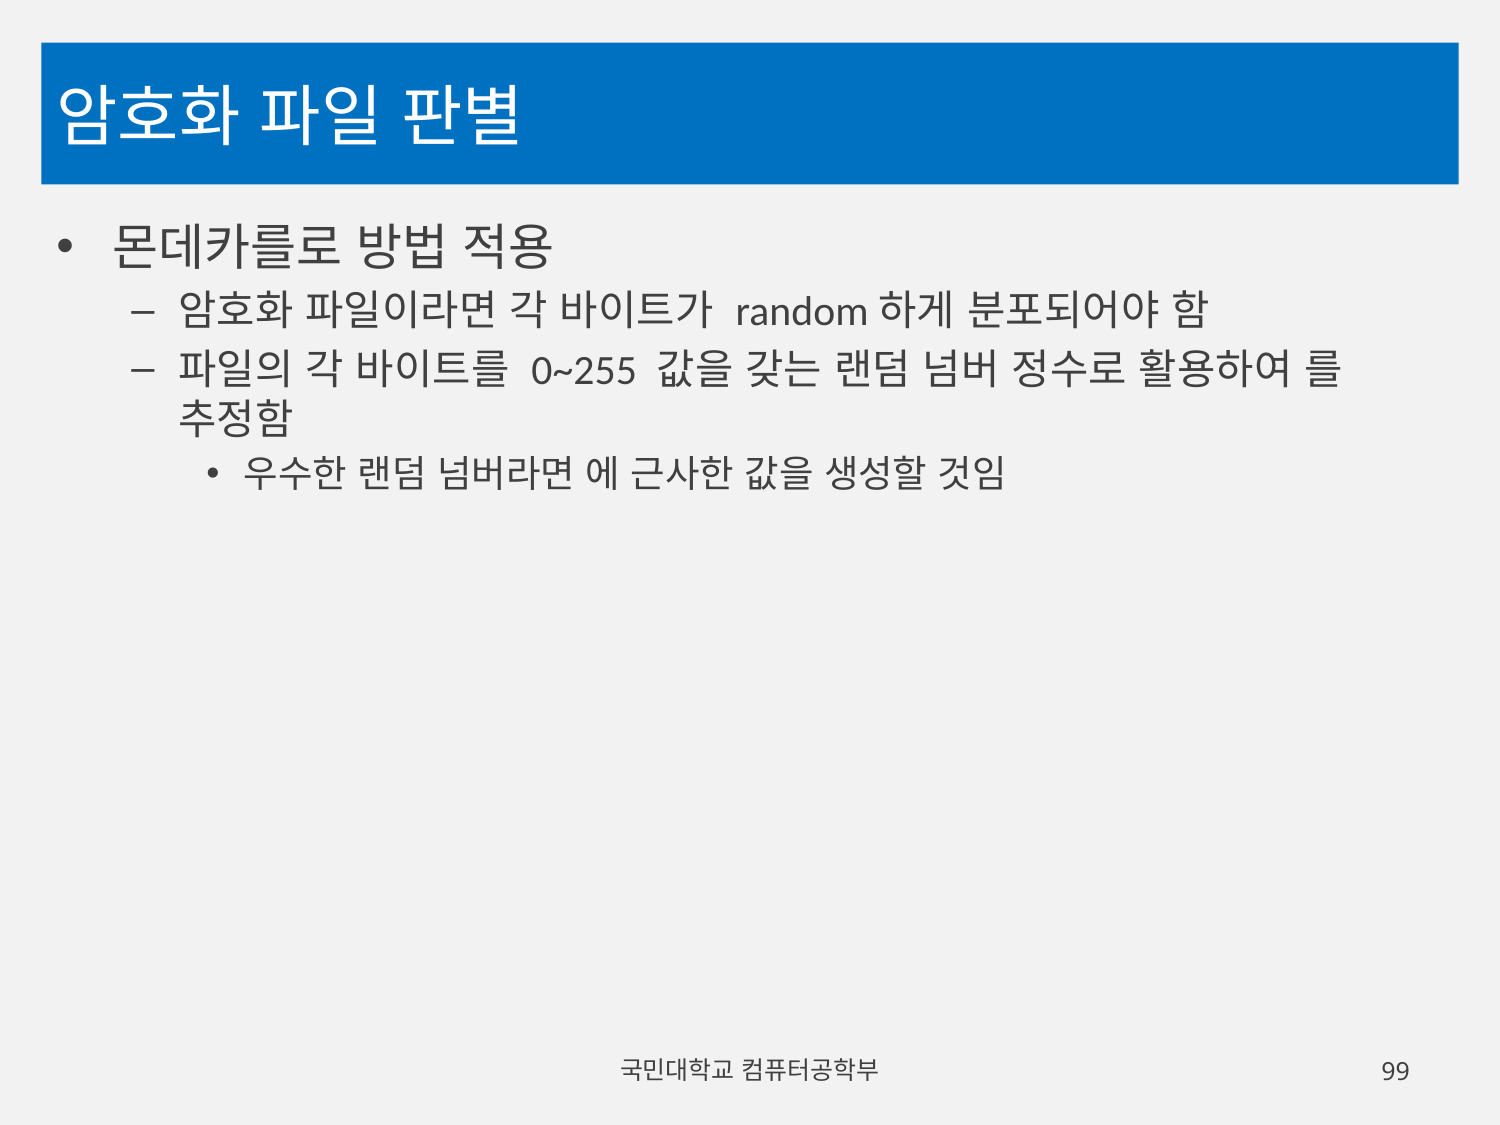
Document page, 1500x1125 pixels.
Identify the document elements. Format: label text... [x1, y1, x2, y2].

title 암호화 파일 판별 [41, 42, 1459, 185]
slide_number 99 [1074, 1042, 1425, 1103]
footer 국민대학교 컴퓨터공학부 [466, 1042, 1034, 1103]
